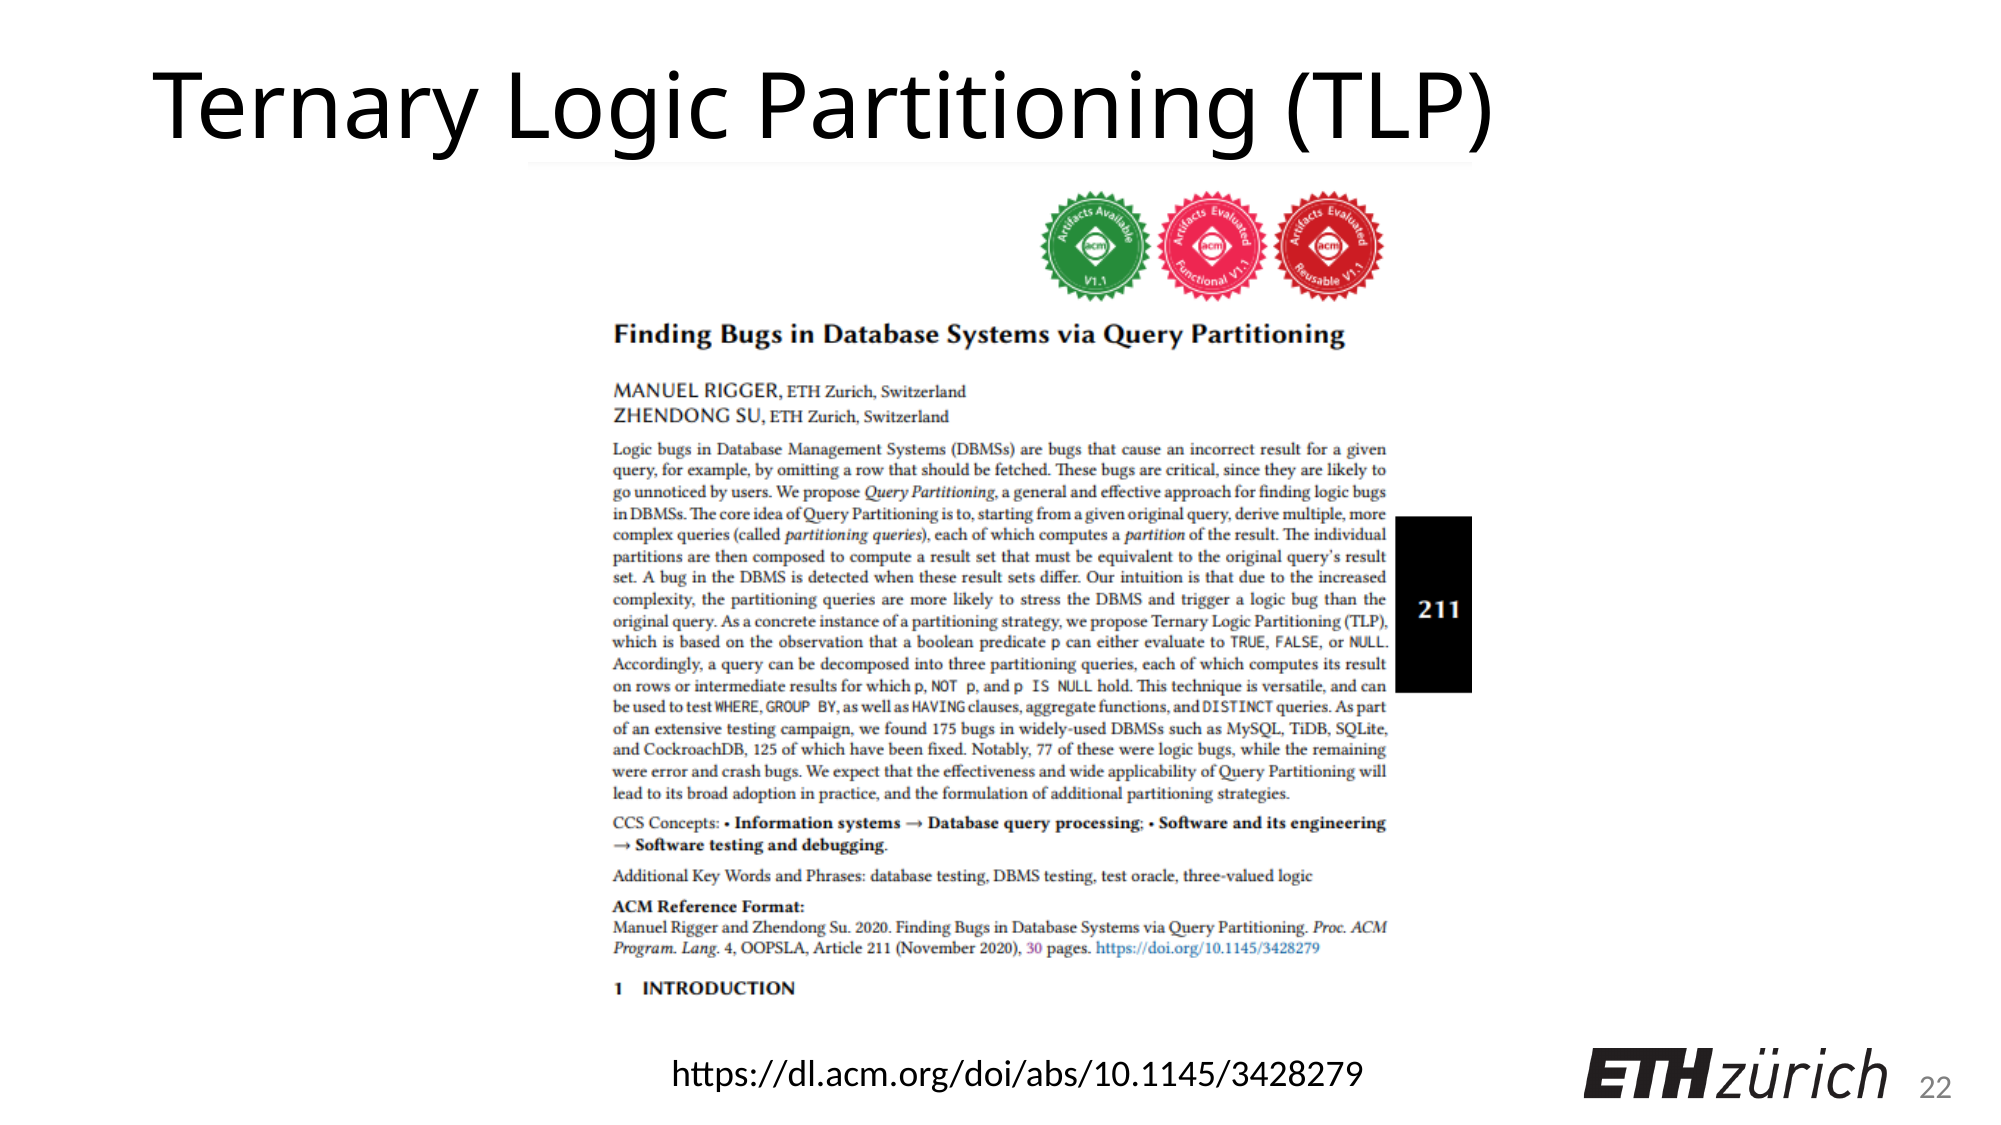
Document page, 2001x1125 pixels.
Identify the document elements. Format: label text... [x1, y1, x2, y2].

text_box https://dl.acm.org/doi/abs/10.1145/3428279 [656, 1041, 1834, 1102]
picture [528, 162, 1472, 1008]
title Ternary Logic Partitioning (TLP) [137, 22, 1863, 197]
picture [1834, 1048, 1887, 1099]
